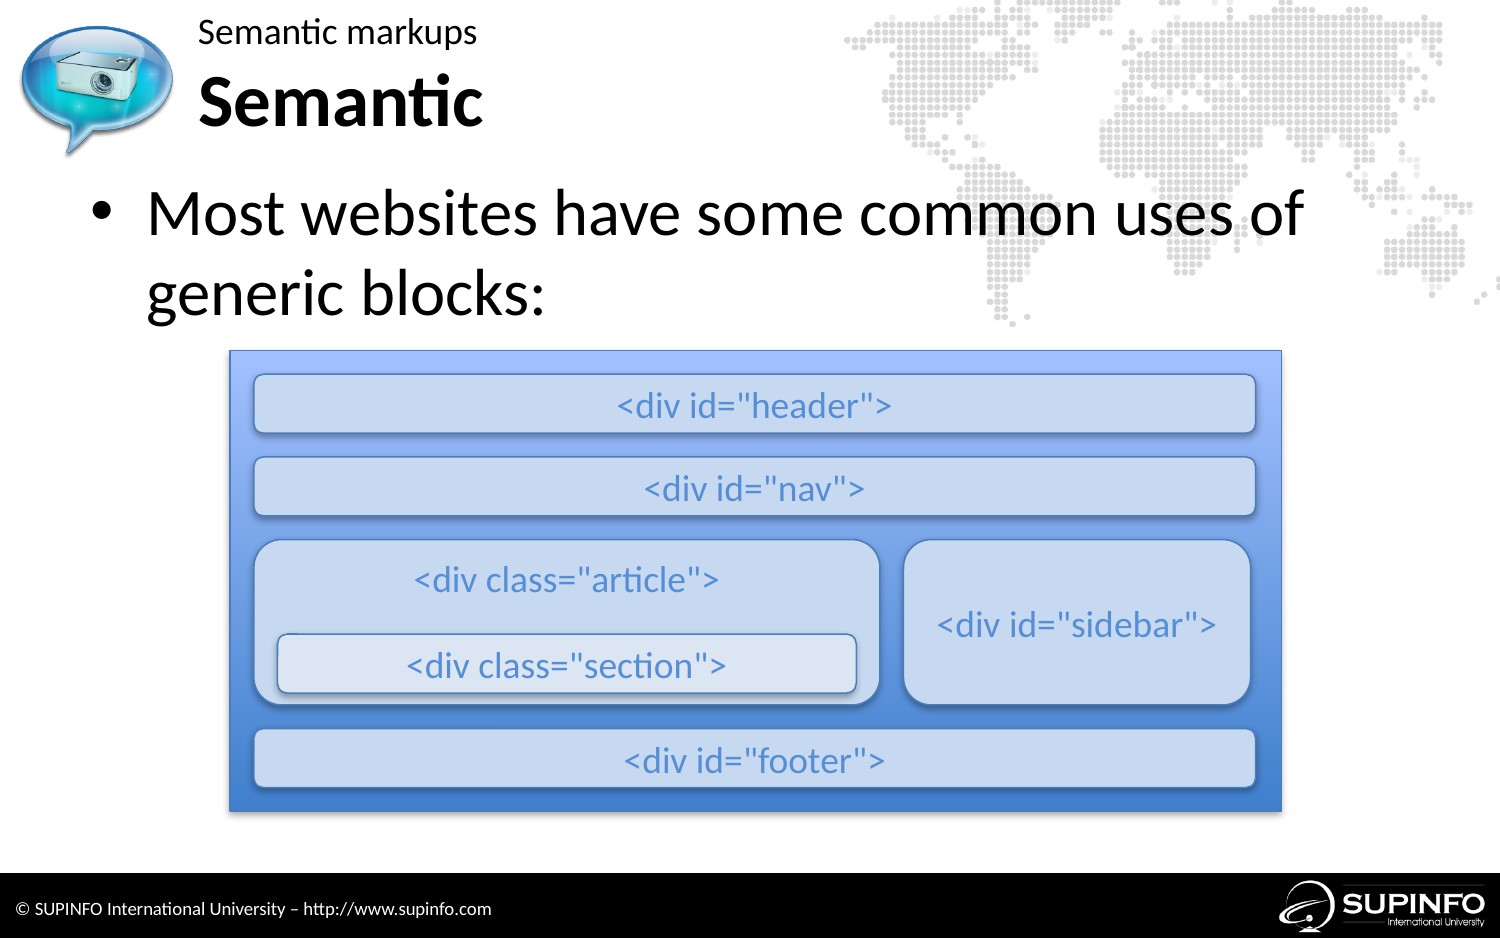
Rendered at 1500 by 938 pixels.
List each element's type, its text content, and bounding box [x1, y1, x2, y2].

text_box Semantic [183, 56, 1459, 138]
picture [17, 19, 179, 162]
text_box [229, 350, 1282, 812]
list Most websites have some common uses of generic blocks: [74, 161, 1460, 856]
picture [844, 0, 1500, 327]
text_box Semantic markups [183, 0, 1459, 56]
picture [1269, 870, 1494, 938]
